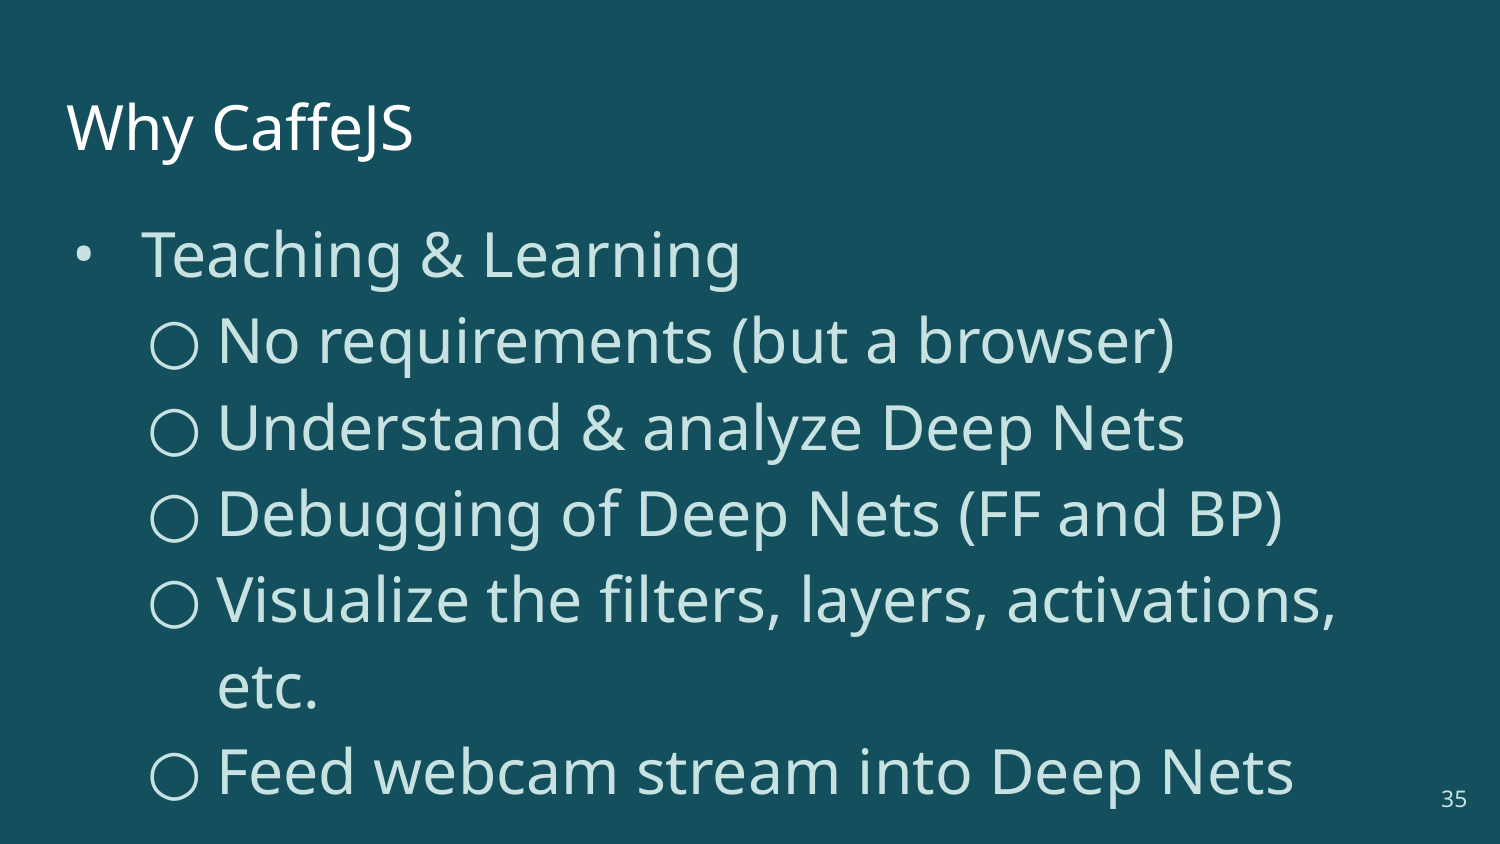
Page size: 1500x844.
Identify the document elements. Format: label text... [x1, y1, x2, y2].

list Teaching & Learning No requirements (but a browser) Understand & analyze Deep Nets Debugging of Deep Nets (FF and BP) Visualize the filters, layers, activations, etc. Feed webcam stream into Deep Nets [51, 189, 1449, 750]
slide_number ‹#› [1392, 767, 1483, 833]
title Why CaffeJS [51, 72, 1449, 167]
